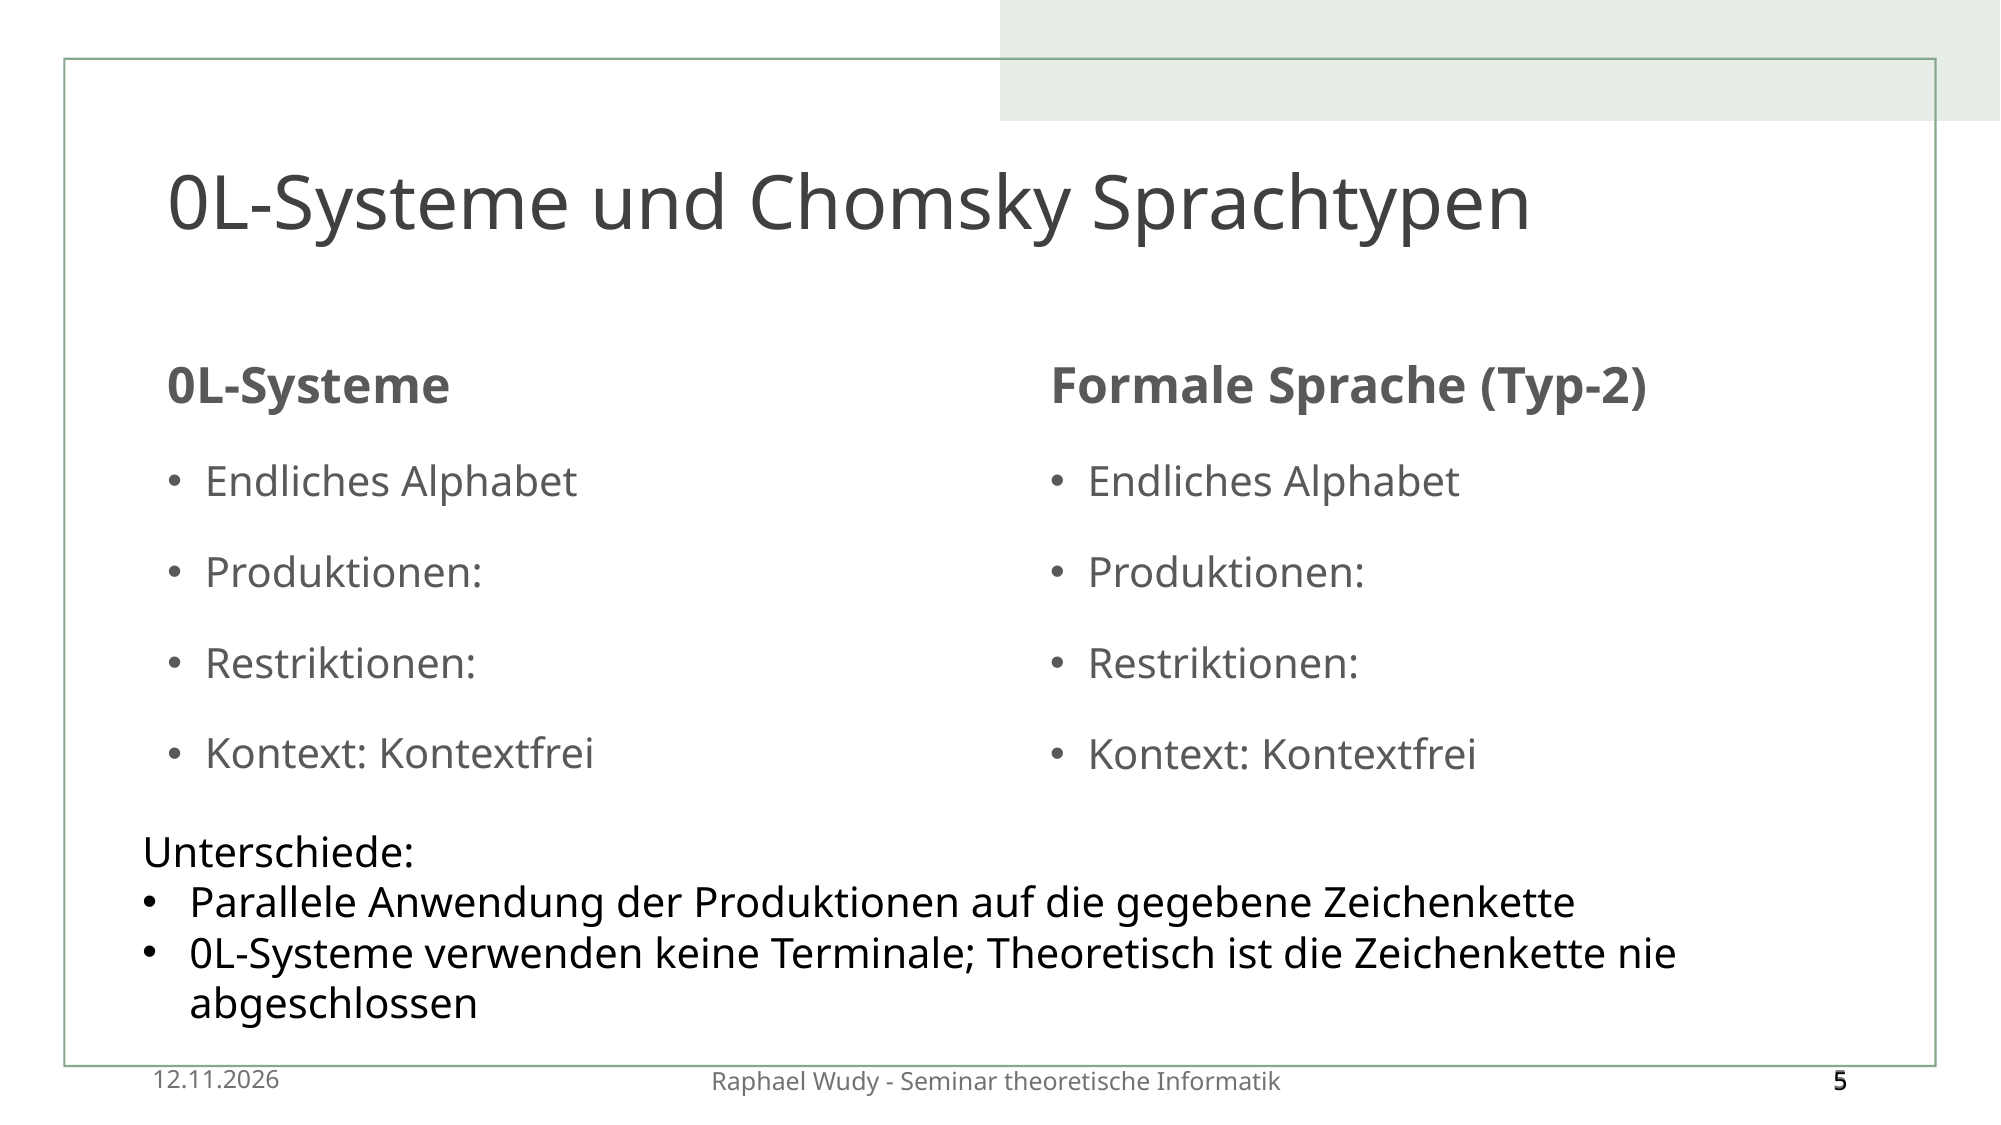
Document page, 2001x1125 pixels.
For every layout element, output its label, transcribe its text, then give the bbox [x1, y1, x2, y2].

text_box 5 [1412, 1058, 1863, 1118]
title 0L-Systeme und Chomsky Sprachtypen [152, 79, 1878, 331]
text_box Unterschiede: Parallele Anwendung der Produktionen auf die gegebene Zeichenkette 0L-Systeme verwenden keine Terminale; Theoretisch ist die Zeichenkette nie abgeschlossen [127, 818, 1803, 1084]
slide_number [137, 1050, 588, 1111]
